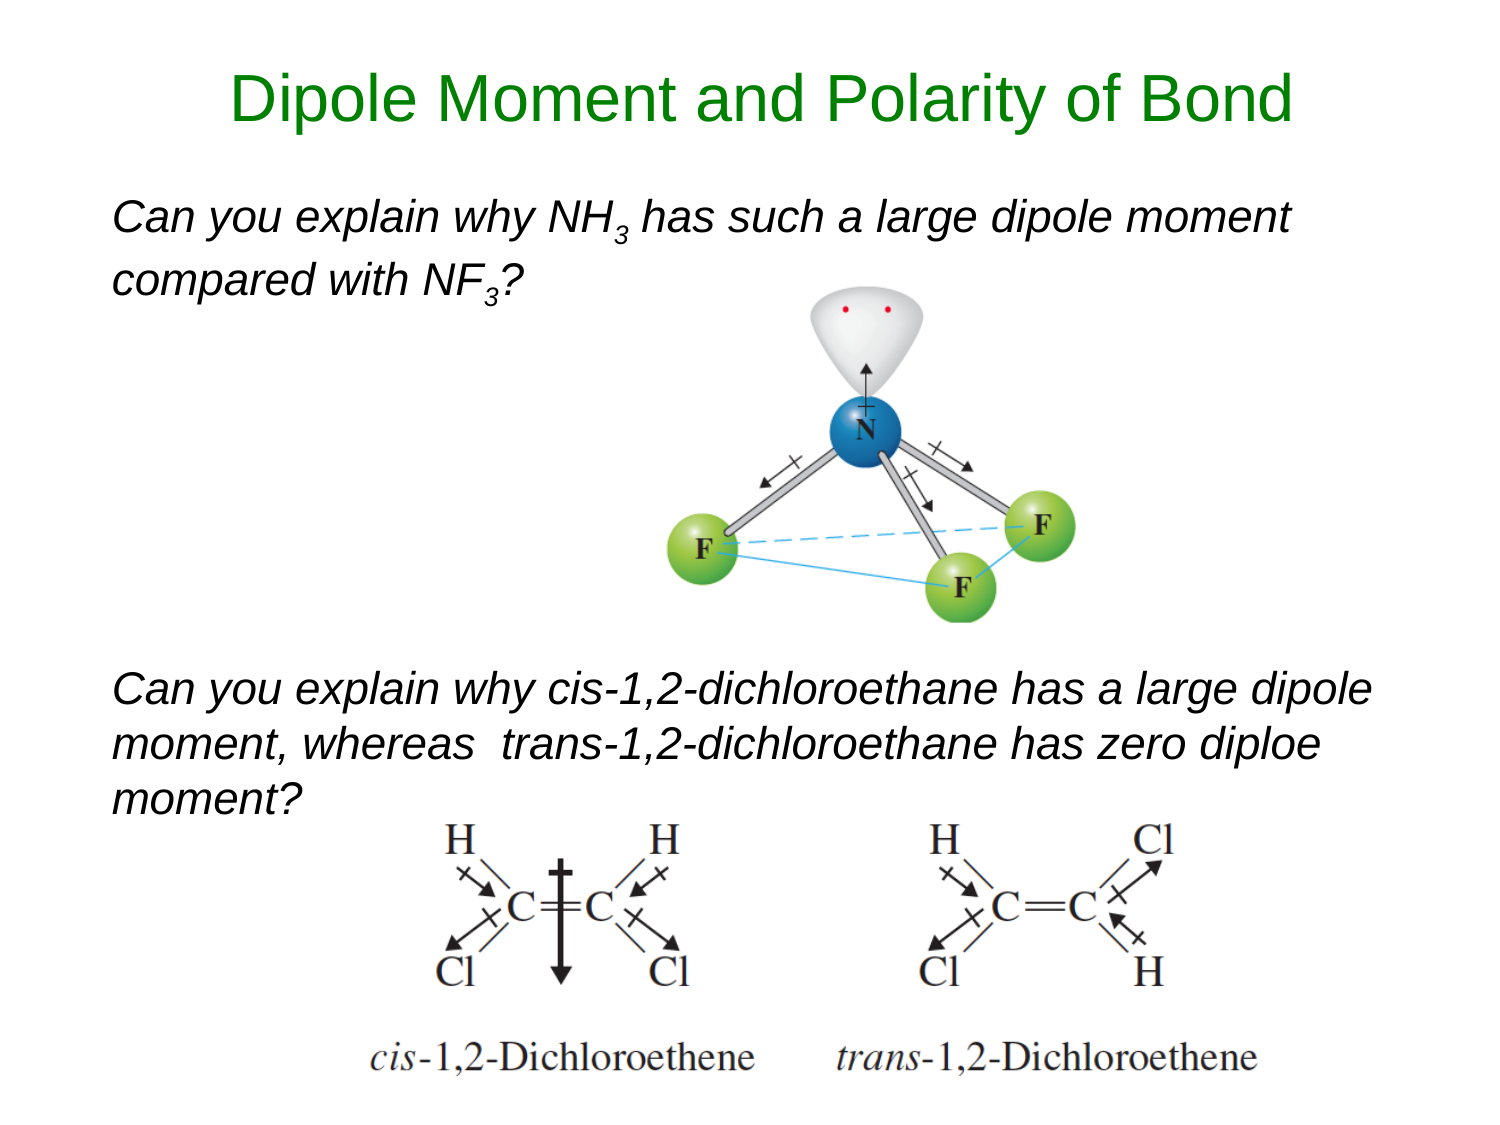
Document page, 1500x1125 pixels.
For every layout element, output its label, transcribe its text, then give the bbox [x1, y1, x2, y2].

text_box Can you explain why NH3 has such a large dipole moment compared with NF3? [97, 179, 1461, 320]
text_box Can you explain why cis-1,2-dichloroethane has a large dipole moment, whereas trans-1,2-dichloroethane has zero diploe moment? [97, 651, 1463, 831]
picture [657, 277, 1088, 630]
text_box Dipole Moment and Polarity of Bond [0, 1, 1500, 189]
picture [340, 805, 1268, 1084]
